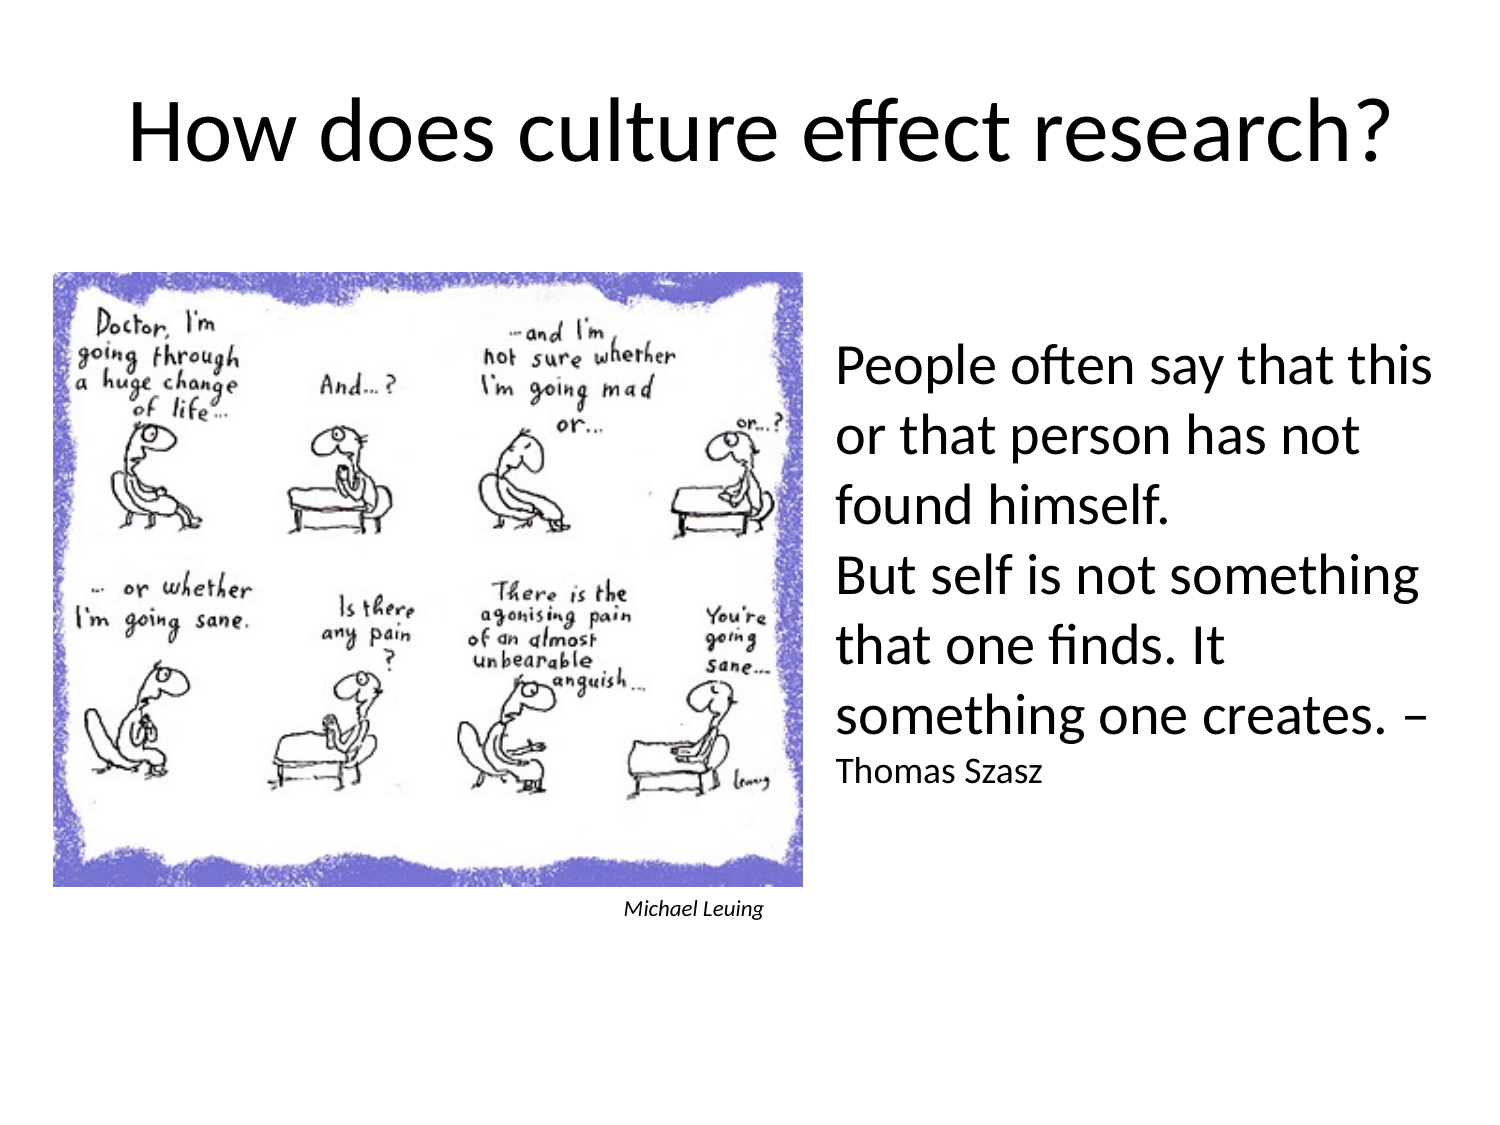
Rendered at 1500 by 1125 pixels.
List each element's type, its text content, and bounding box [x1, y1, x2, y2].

text_box Michael Leuing [608, 896, 780, 928]
title How does culture effect research? [112, 30, 1459, 219]
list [52, 272, 803, 887]
text_box People often say that this or that person has not found himself. But self is not something that one finds. It something one creates. – Thomas Szasz [820, 319, 1456, 844]
